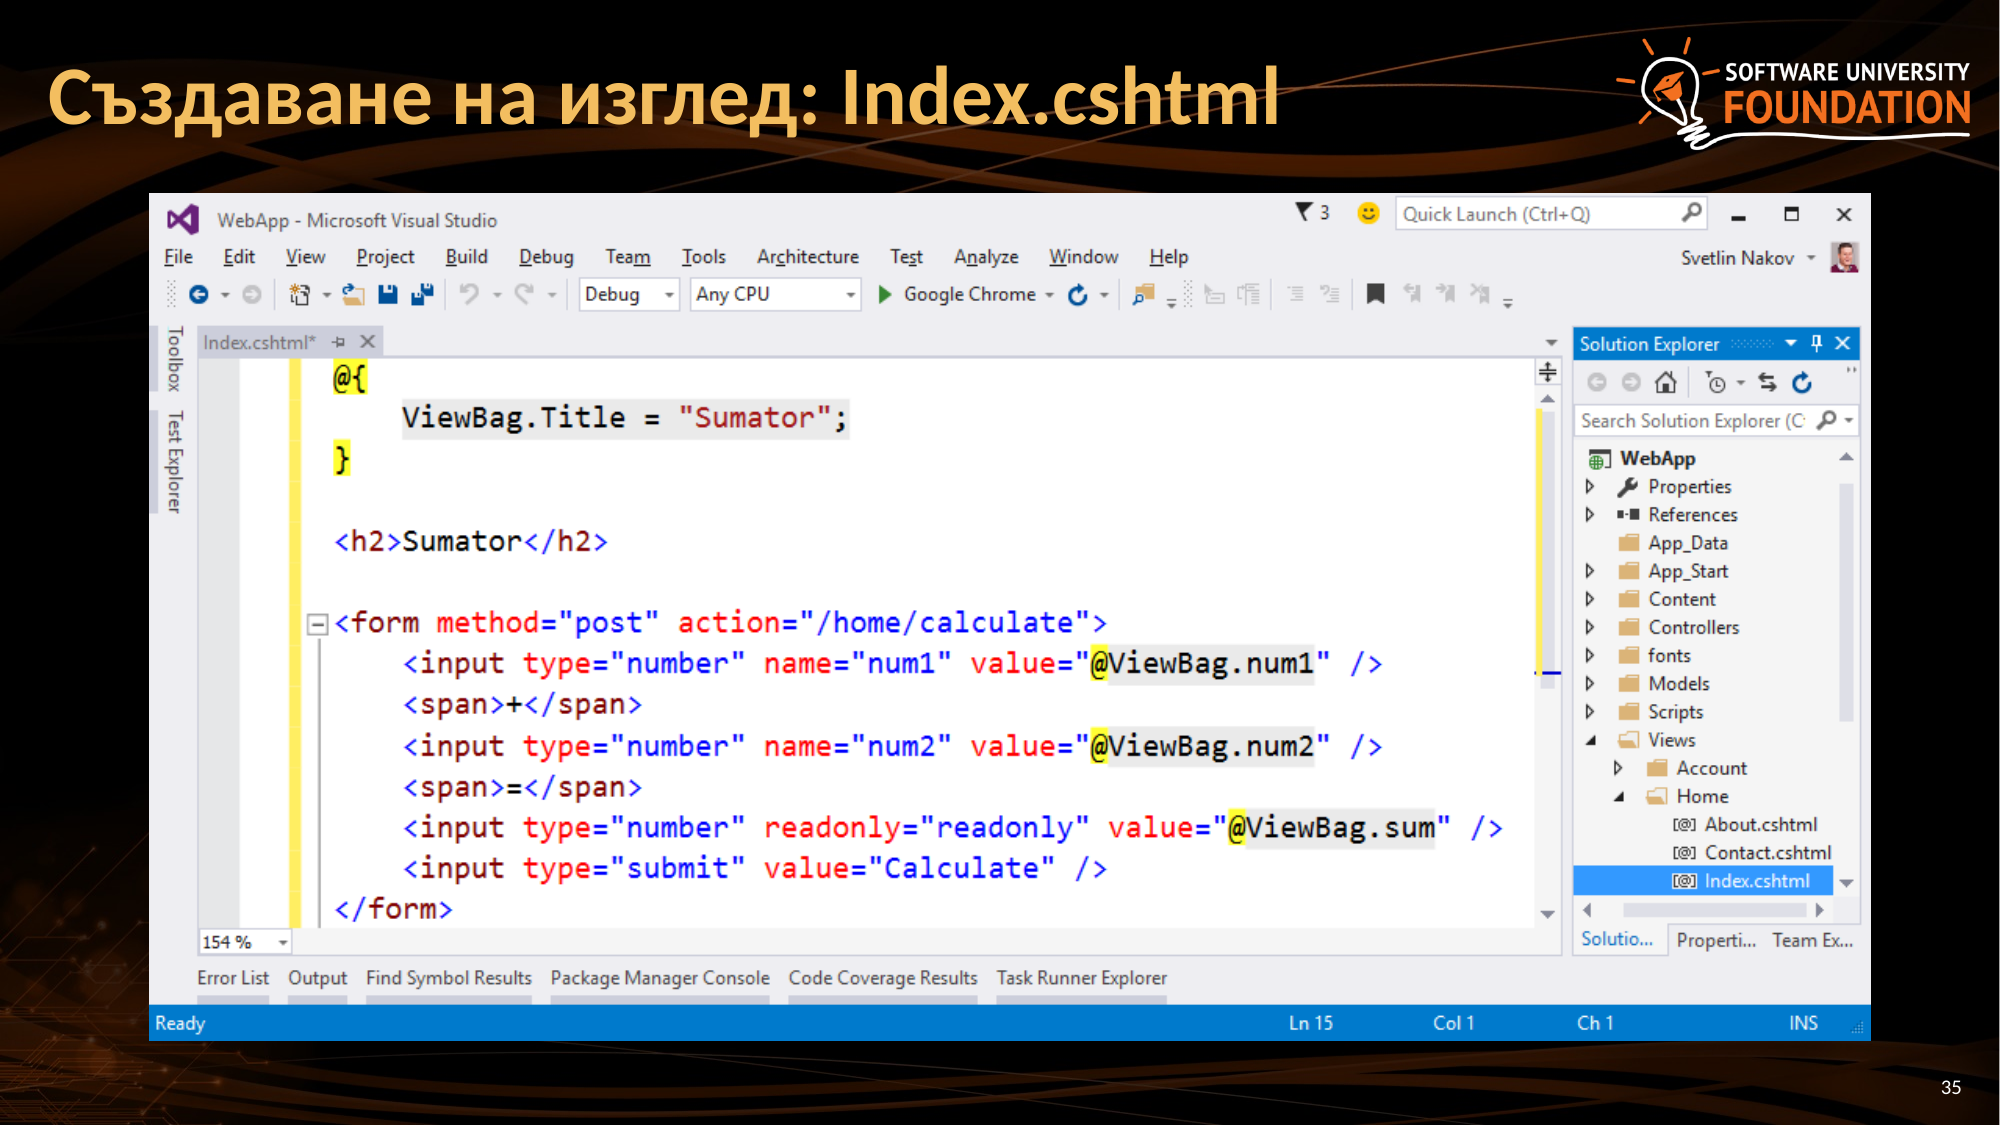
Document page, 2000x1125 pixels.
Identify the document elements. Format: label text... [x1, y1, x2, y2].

picture [0, 0, 2000, 1125]
slide_number 35 [1897, 1070, 1968, 1103]
title Създаване на изглед: Index.cshtml [30, 6, 1602, 189]
